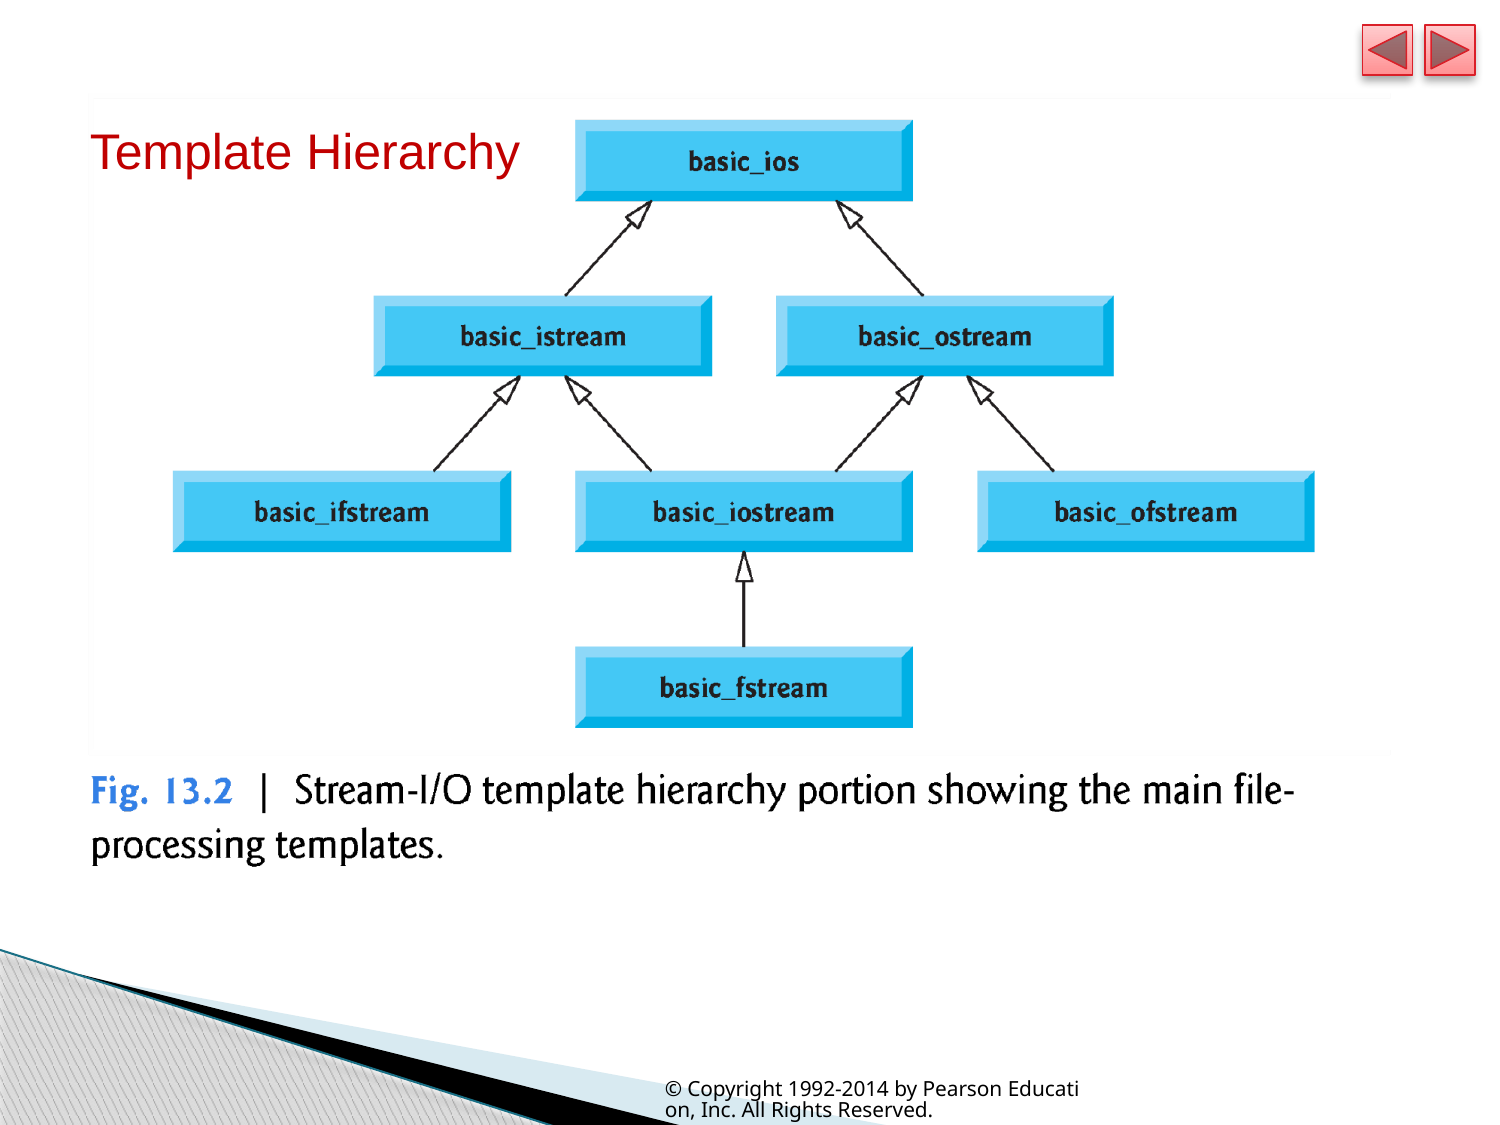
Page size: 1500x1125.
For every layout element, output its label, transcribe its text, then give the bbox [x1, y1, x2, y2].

picture [0, 74, 1500, 963]
footer © Copyright 1992-2014 by Pearson Education, Inc. All Rights Reserved. [650, 1051, 1105, 1112]
